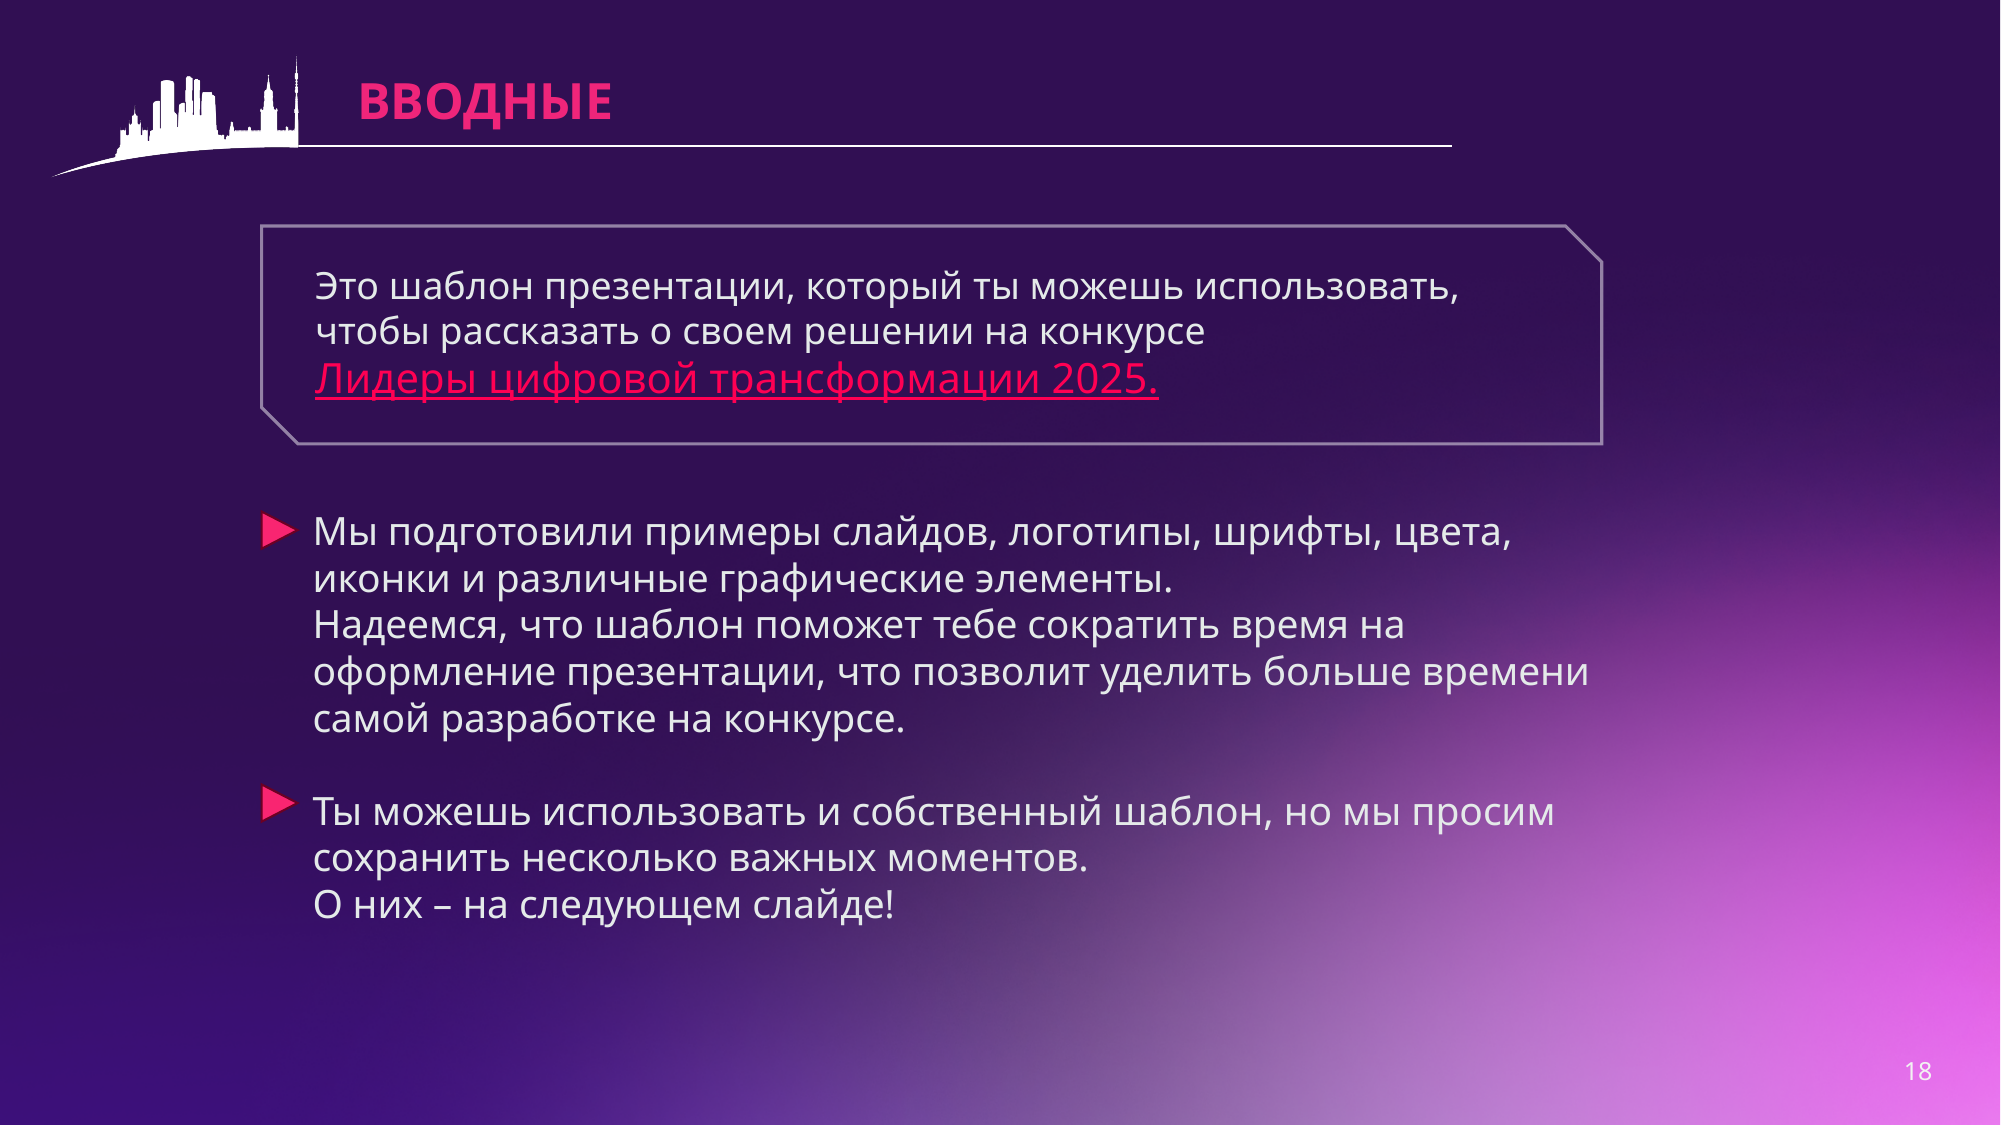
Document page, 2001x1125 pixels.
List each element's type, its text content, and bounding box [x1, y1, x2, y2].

picture [0, 0, 2001, 1125]
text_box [50, 54, 1452, 204]
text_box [261, 499, 1644, 940]
slide_number ‹#› [1872, 1042, 1964, 1103]
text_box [261, 225, 1603, 445]
